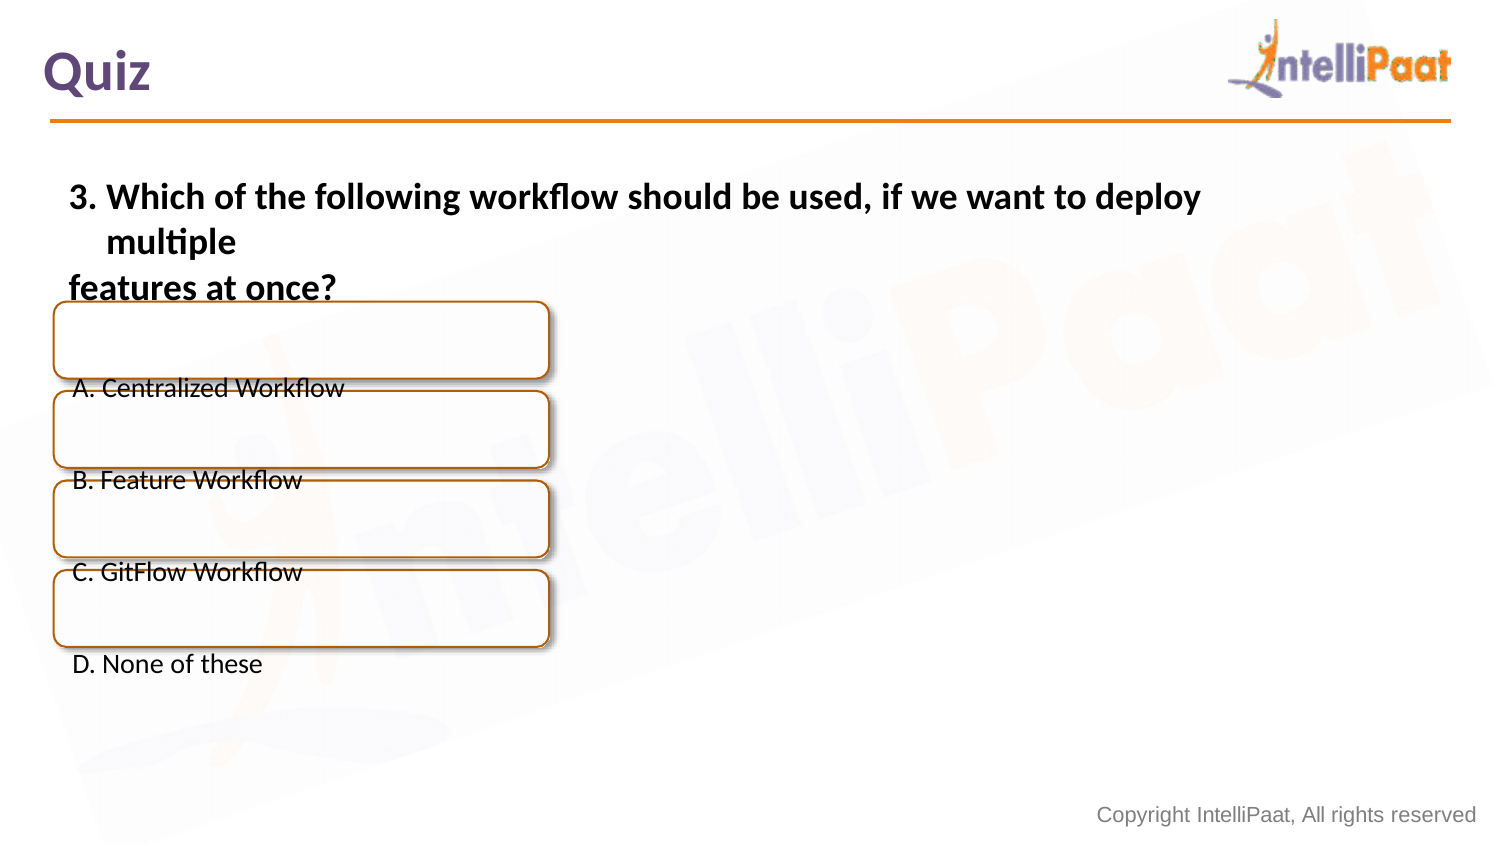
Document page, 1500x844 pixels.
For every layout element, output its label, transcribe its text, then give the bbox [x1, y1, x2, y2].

text_box [0, 0, 1494, 844]
footer Copyright IntelliPaat, All rights reserved [1094, 801, 1485, 844]
